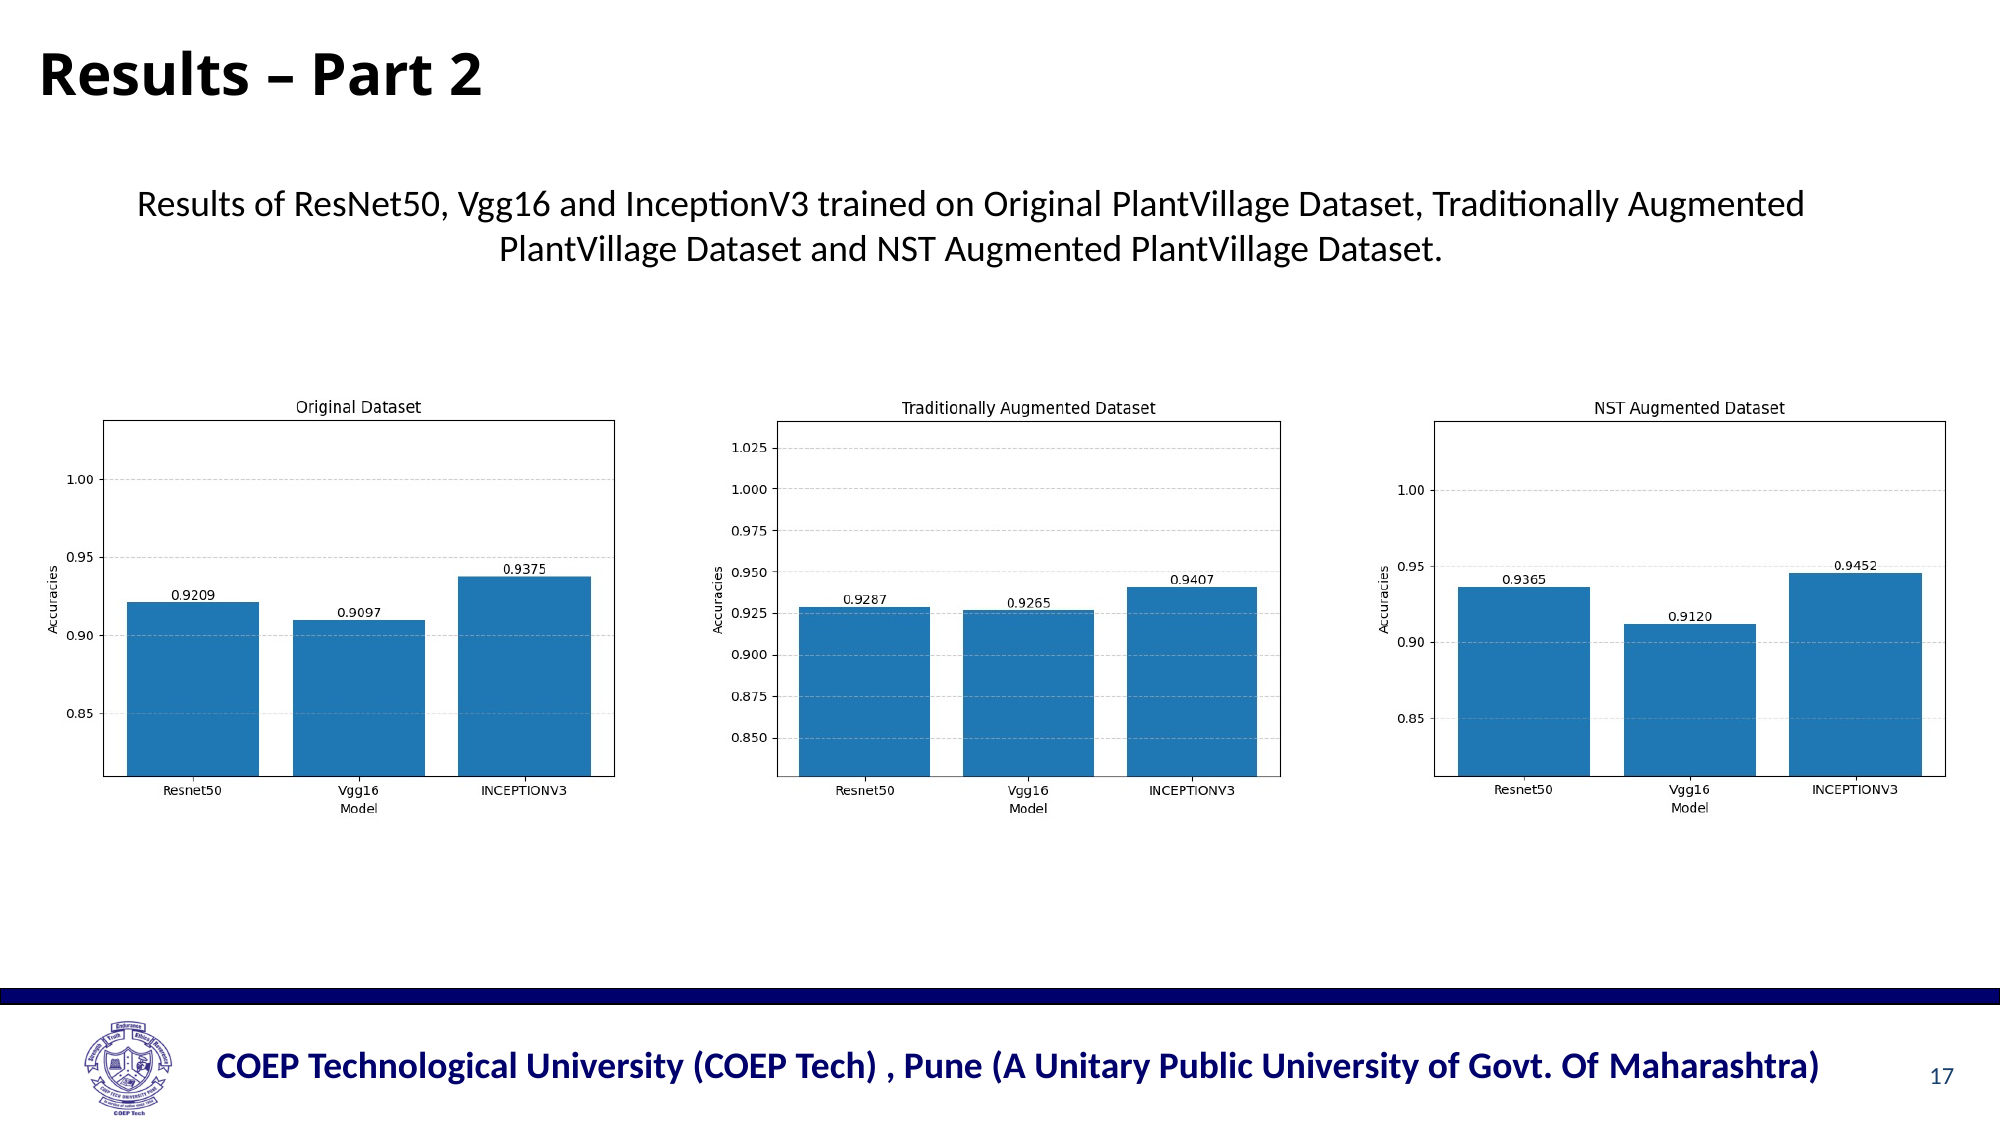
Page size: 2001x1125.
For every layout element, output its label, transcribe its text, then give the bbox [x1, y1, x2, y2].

text_box [0, 988, 199, 1005]
picture [38, 390, 623, 825]
picture [1369, 391, 1954, 824]
picture [81, 1020, 173, 1116]
text_box COEP Technological University (COEP Tech) , Pune (A Unitary Public University of Govt. Of Maharashtra) [199, 988, 2000, 1125]
picture [703, 391, 1289, 825]
text_box Results – Part 2 [23, 29, 928, 115]
text_box Results of ResNet50, Vgg16 and InceptionV3 trained on Original PlantVillage Dataset, Traditionally Augmented PlantVillage Dataset and NST Augmented PlantVillage Dataset. [23, 171, 1920, 277]
